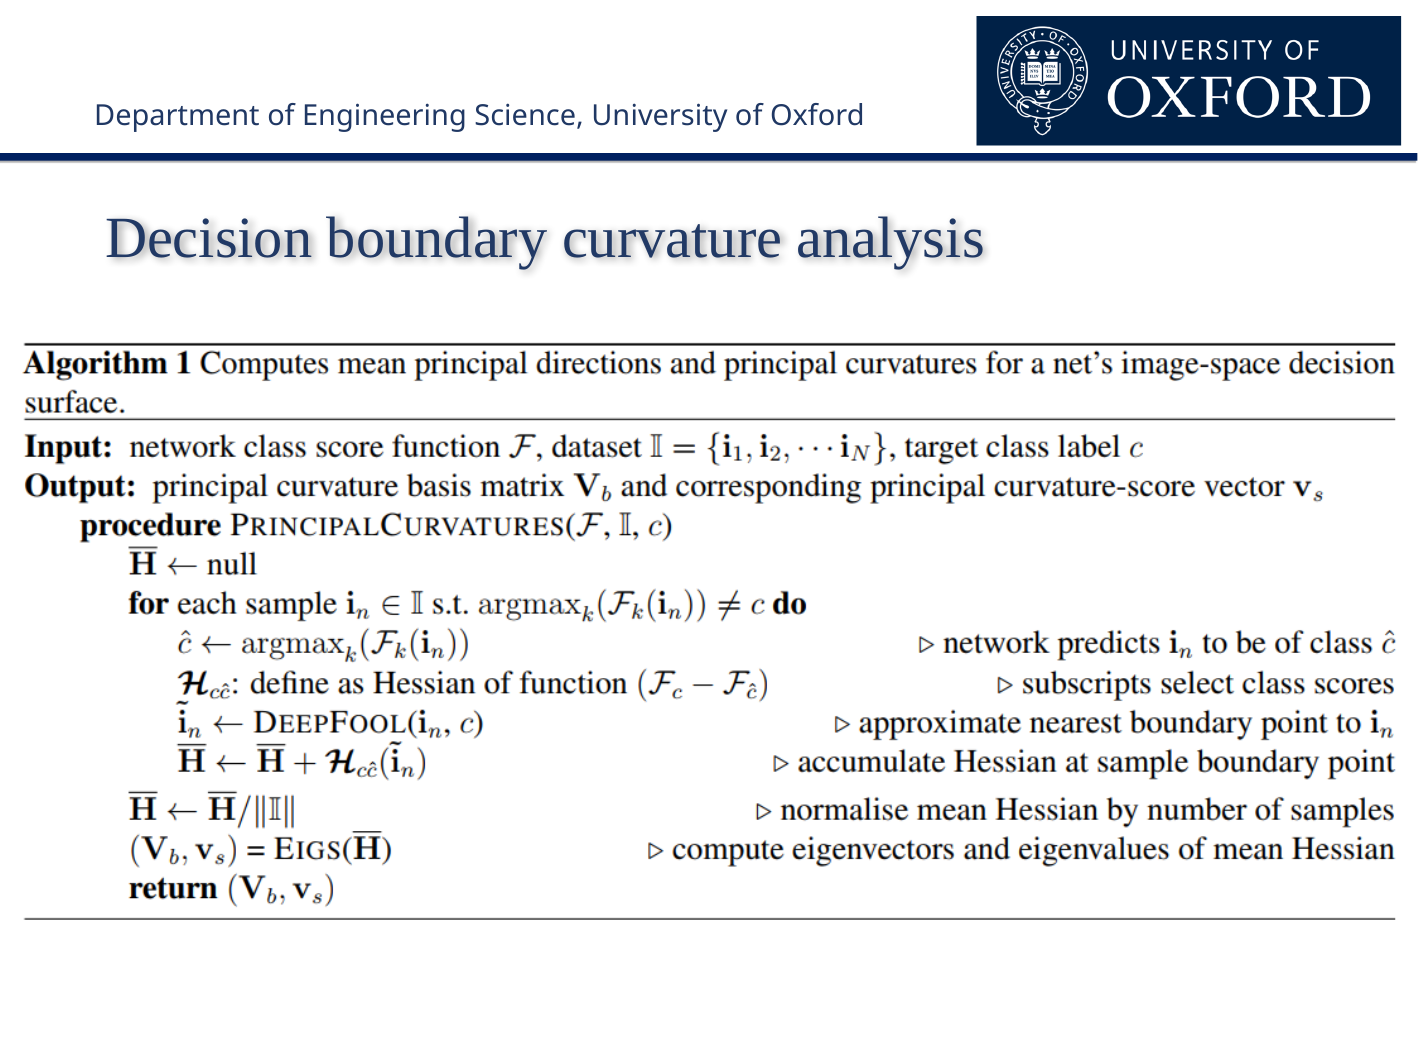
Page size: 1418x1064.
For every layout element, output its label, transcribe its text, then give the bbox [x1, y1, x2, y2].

picture [975, 16, 1402, 146]
text_box Department of Engineering Science, University of Oxford [79, 55, 907, 139]
picture [0, 333, 1418, 935]
text_box [0, 153, 1418, 161]
text_box Decision boundary curvature analysis [90, 192, 1402, 277]
